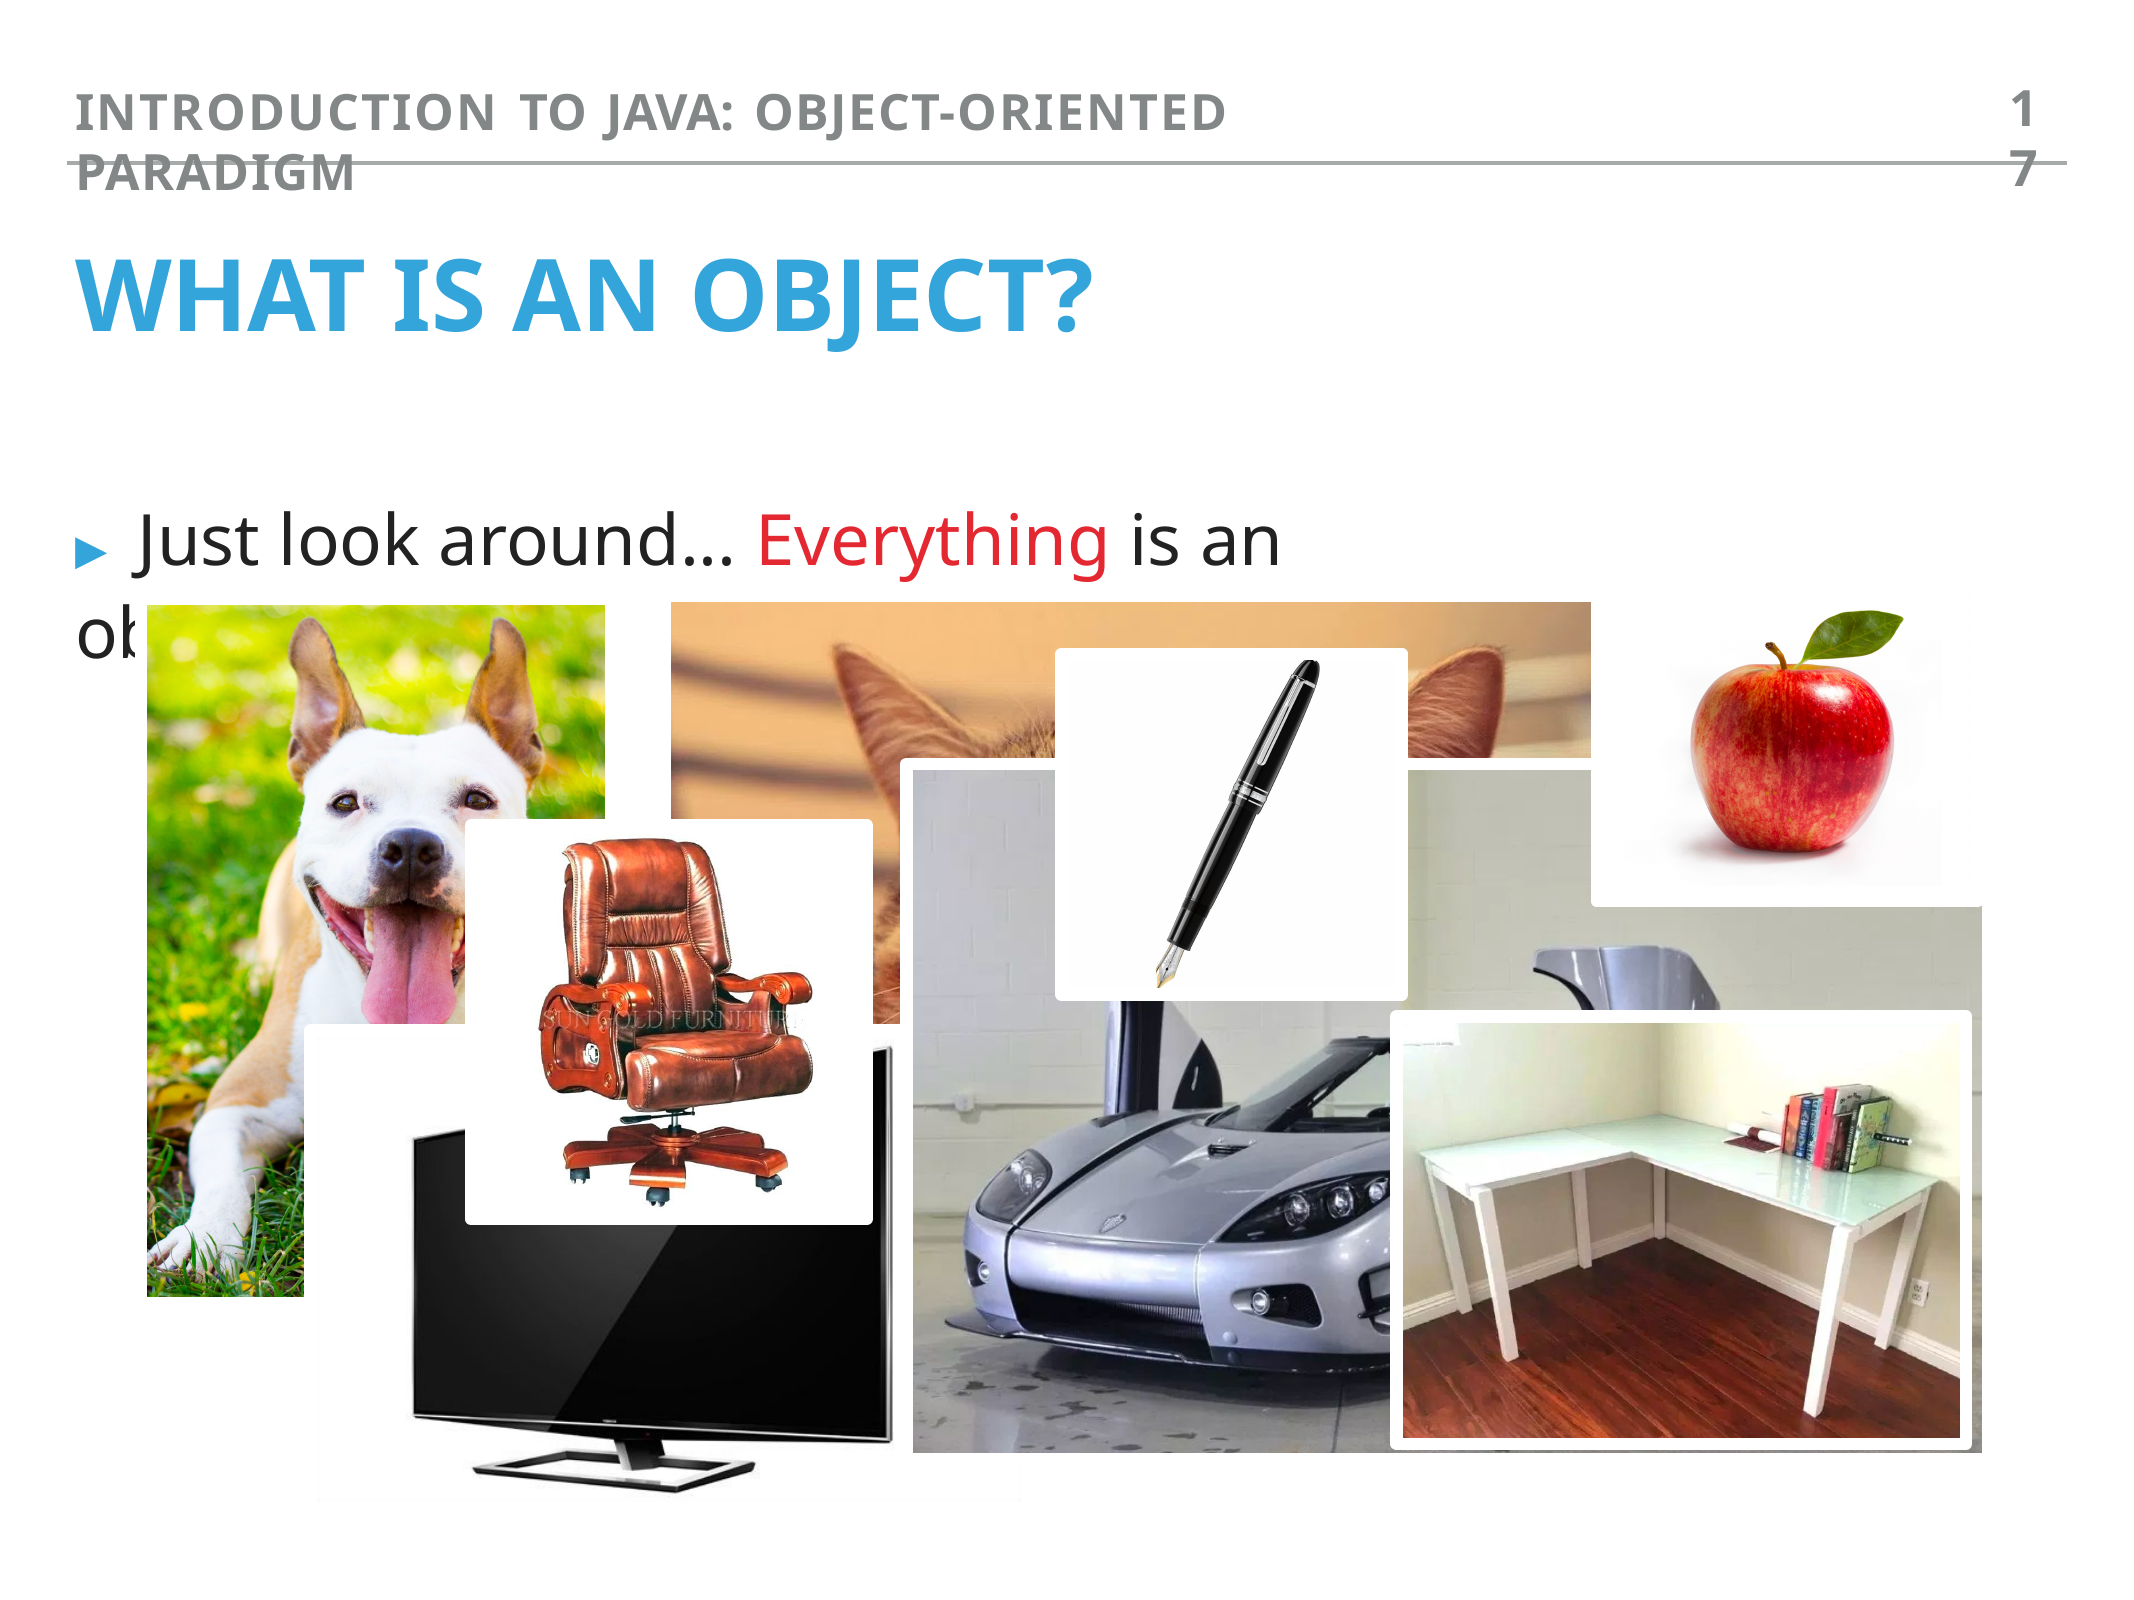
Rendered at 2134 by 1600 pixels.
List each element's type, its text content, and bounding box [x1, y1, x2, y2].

text_box INTRODUCTION TO JAVA: OBJECT-ORIENTED PARADIGM [72, 78, 1371, 201]
title WHAT IS AN OBJECT? [72, 229, 2002, 499]
text_box ▸ Just look around... Everything is an object! [72, 451, 1523, 673]
text_box 17 [2007, 74, 2060, 197]
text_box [134, 569, 1995, 1515]
